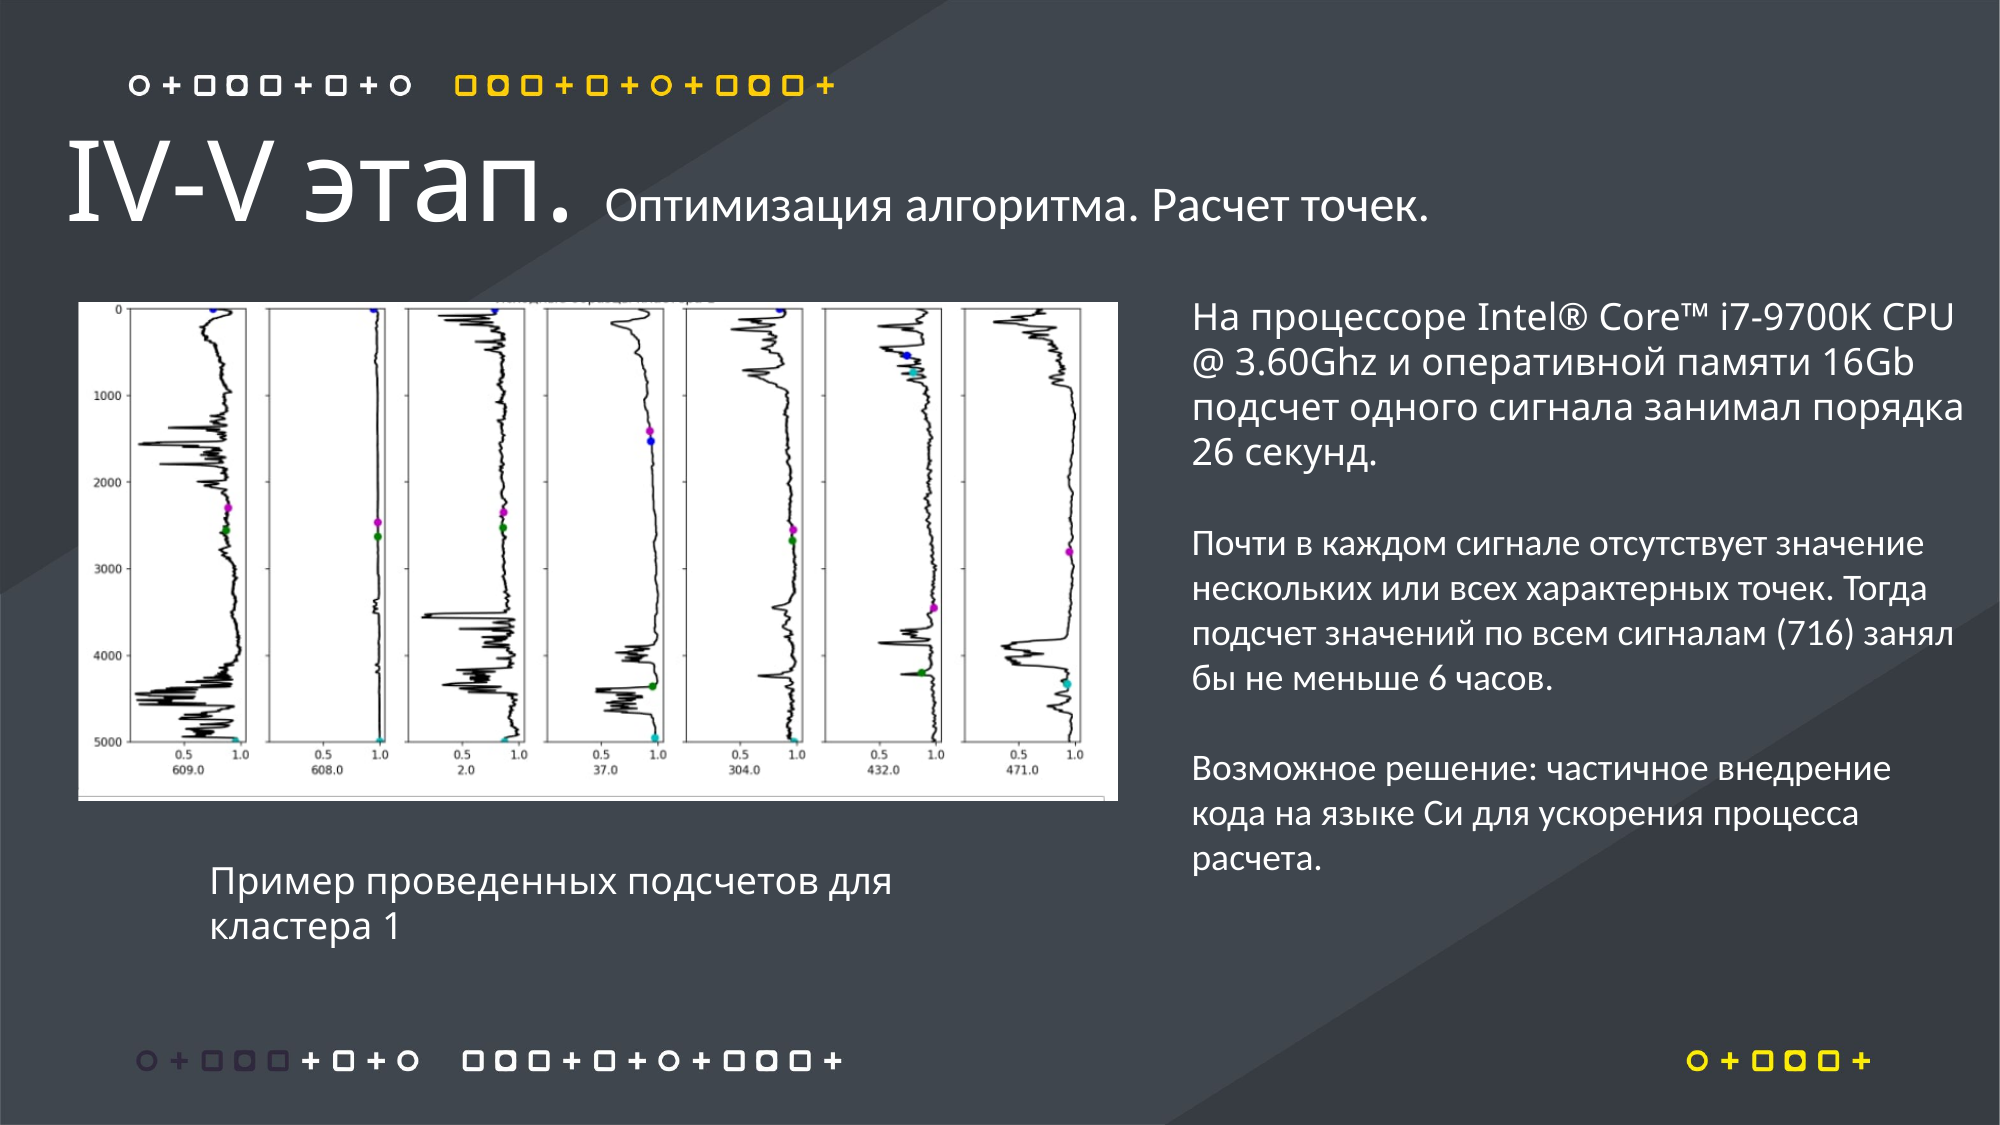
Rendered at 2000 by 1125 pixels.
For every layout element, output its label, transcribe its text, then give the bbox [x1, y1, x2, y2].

text_box IV-V этап. Оптимизация алгоритма. Расчет точек. [50, 101, 1756, 252]
text_box На процессоре Intel® Core™ i7-9700K CPU @ 3.60Ghz и оперативной памяти 16Gb подсчет одного сигнала занимал порядка 26 секунд. Почти в каждом сигнале отсутствует значение нескольких или всех характерных точек. Тогда подсчет значений по всем сигналам (716) занял бы не меньше 6 часов. Возможное решение: частичное внедрение кода на языке Си для ускорения процесса расчета. [1176, 285, 1985, 886]
text_box Пример проведенных подсчетов для кластера 1 [194, 849, 1002, 955]
picture [0, 0, 2000, 1125]
